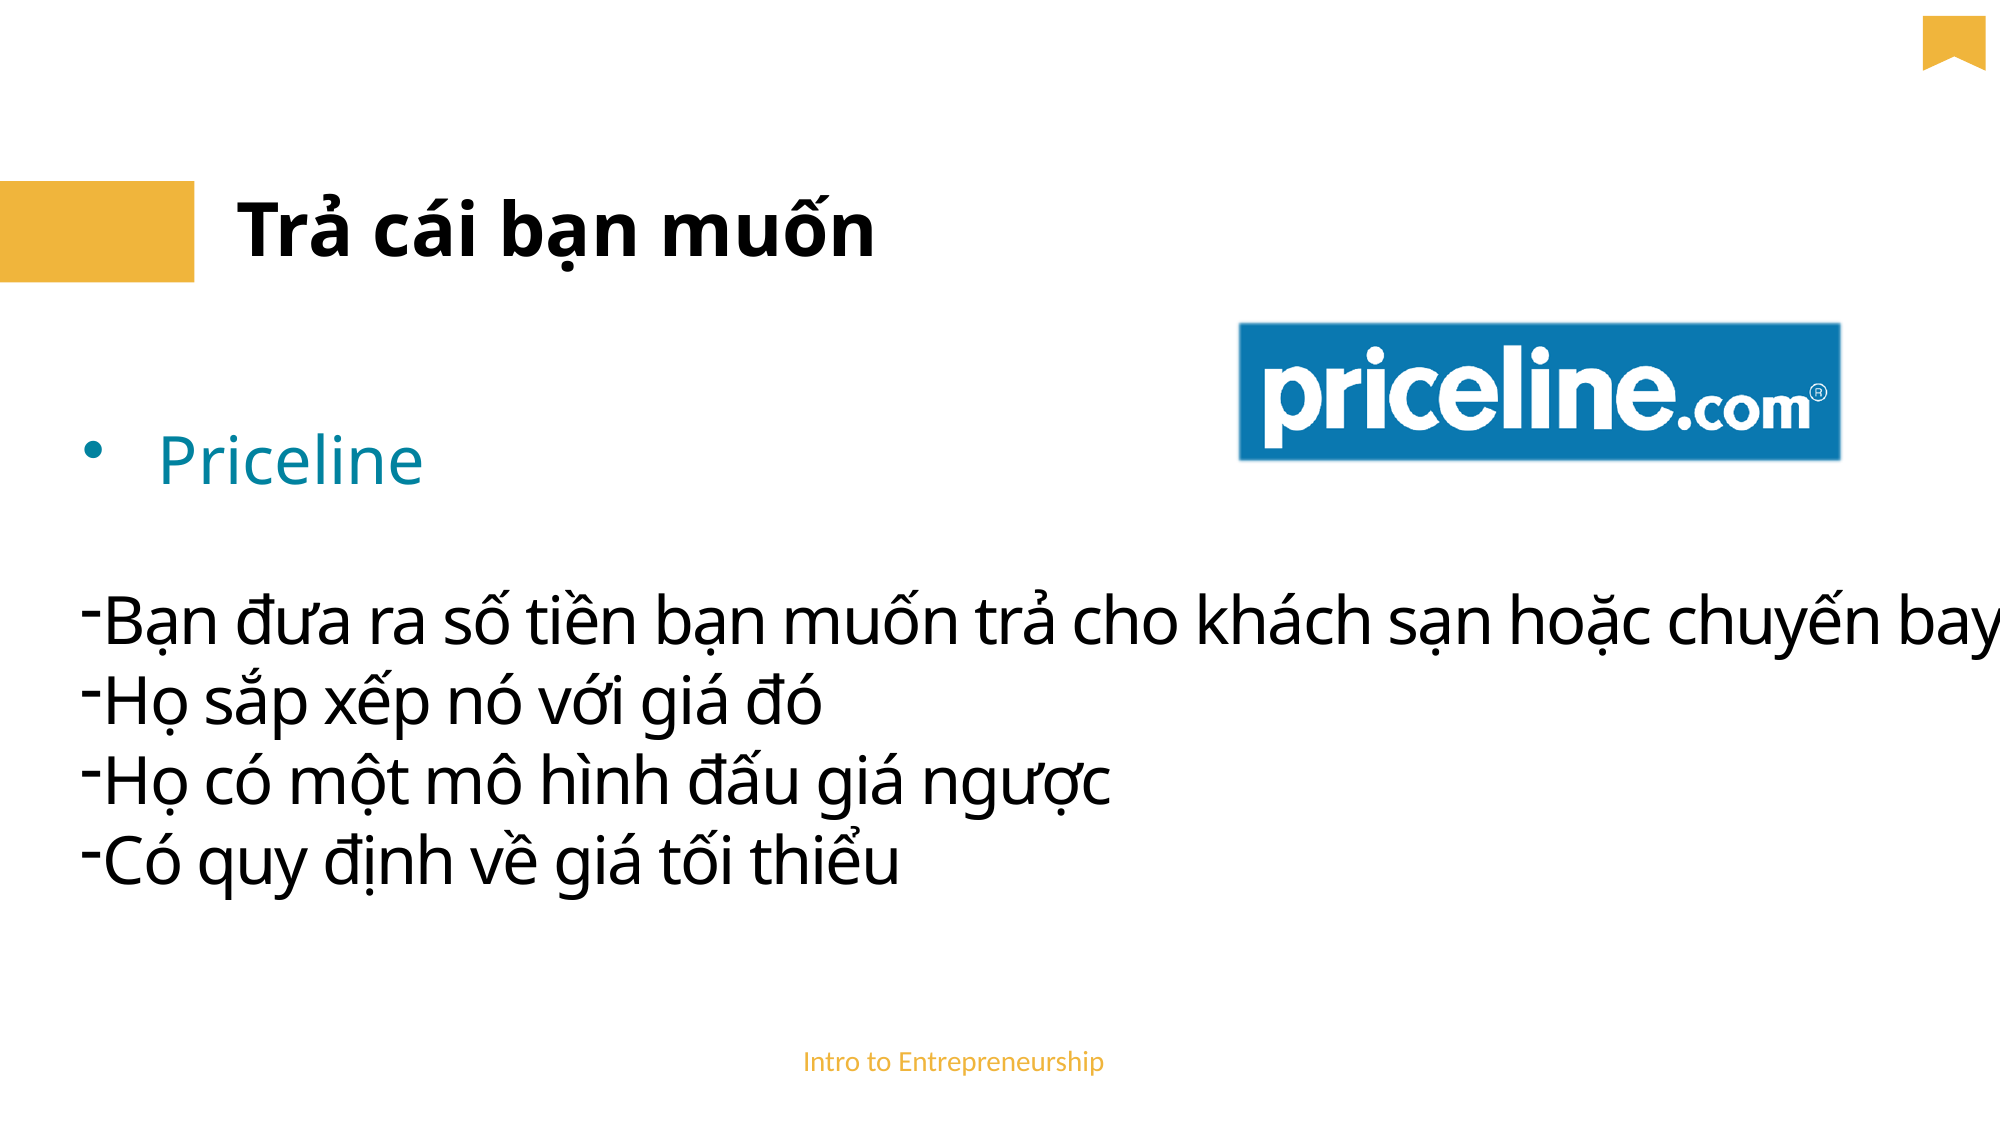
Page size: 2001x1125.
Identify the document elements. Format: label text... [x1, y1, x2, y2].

text_box [1922, 15, 1986, 71]
text_box Intro to Entrepreneurship [788, 1034, 1789, 1085]
picture [1235, 319, 1844, 464]
text_box Priceline Bạn đưa ra số tiền bạn muốn trả cho khách sạn hoặc chuyến bay Họ sắp xếp nó với giá đó Họ có một mô hình đấu giá ngược Có quy định về giá tối thiểu [80, 415, 2000, 899]
text_box [0, 181, 195, 283]
text_box Trả cái bạn muốn [234, 190, 1769, 273]
